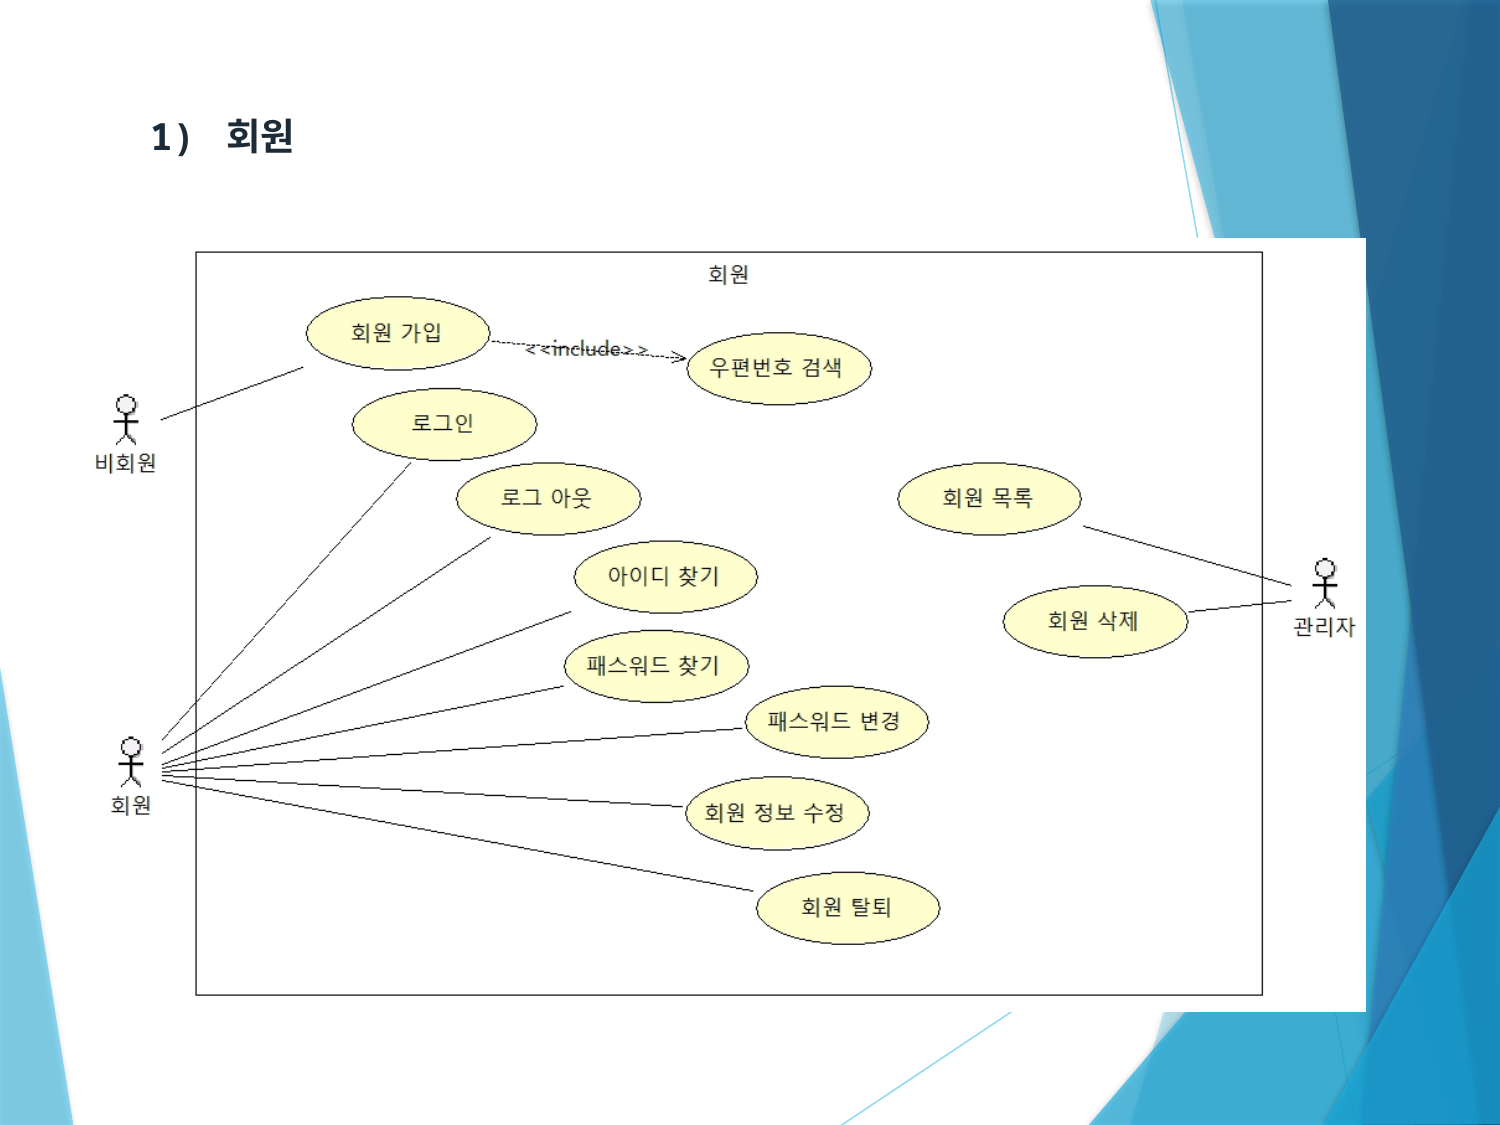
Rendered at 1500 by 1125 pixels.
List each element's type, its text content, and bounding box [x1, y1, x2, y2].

picture [78, 238, 1366, 1013]
text_box 1) 회원 [135, 67, 1485, 200]
